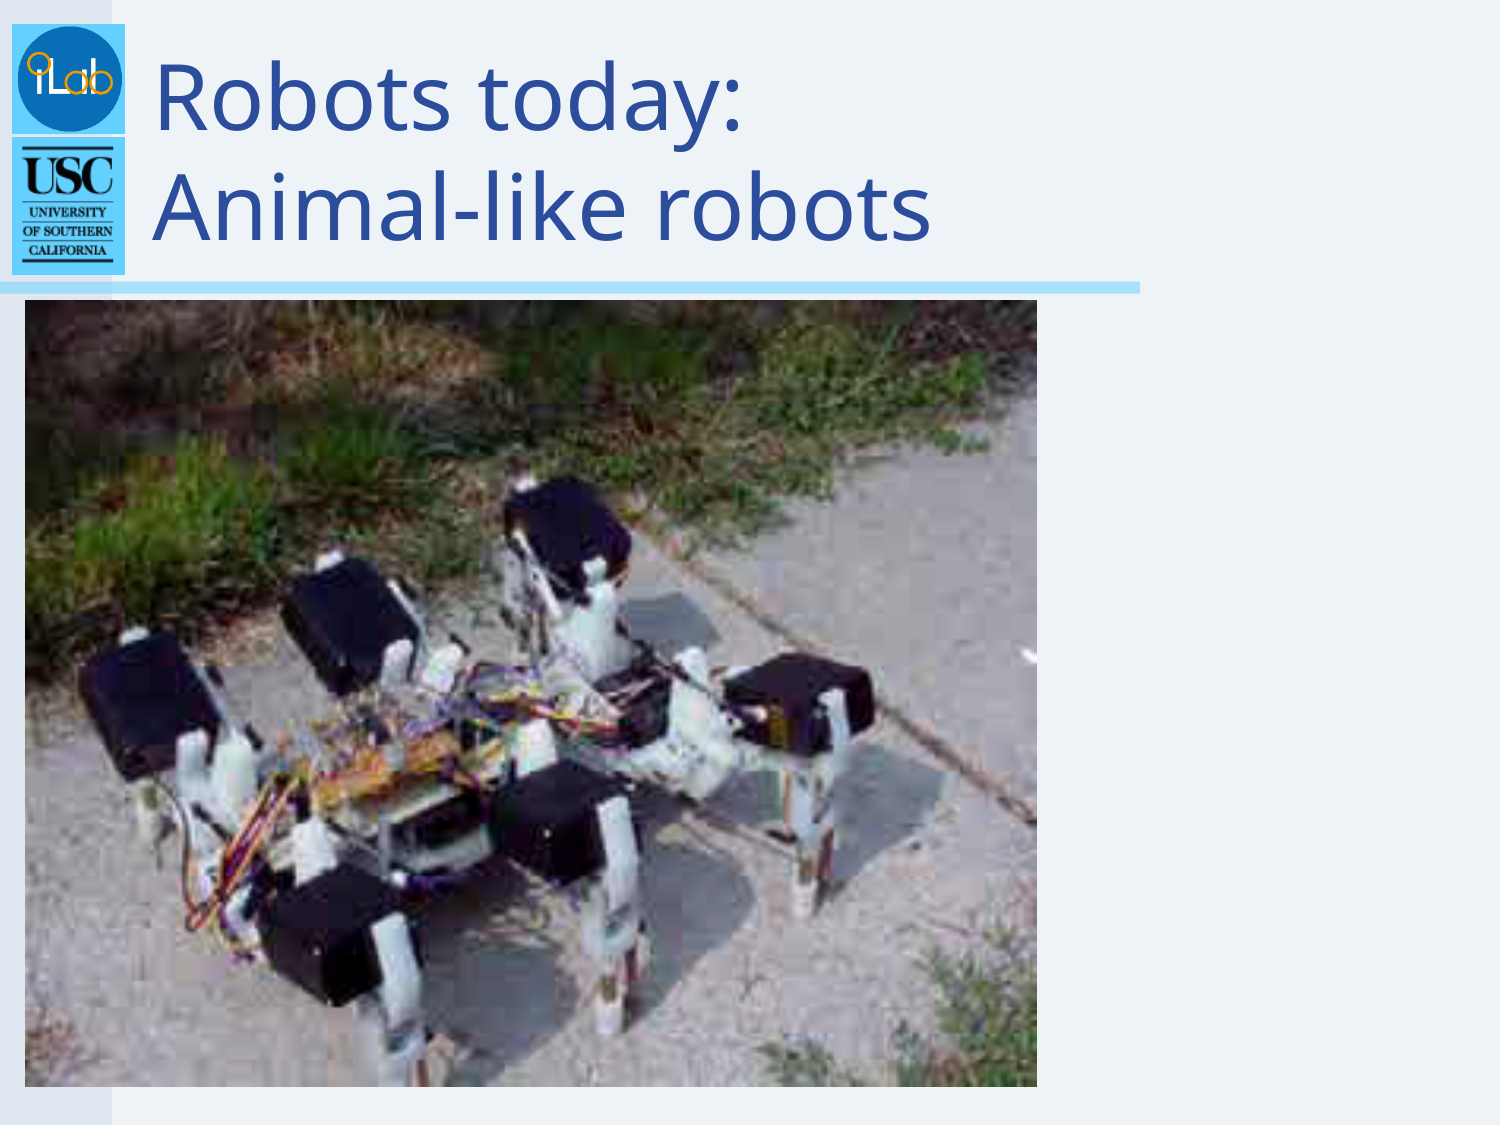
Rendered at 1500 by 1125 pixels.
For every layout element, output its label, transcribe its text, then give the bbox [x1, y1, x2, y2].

title Robots today: Animal-like robots [137, 31, 1038, 267]
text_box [24, 299, 1038, 1088]
picture [12, 24, 125, 134]
picture [12, 137, 125, 275]
